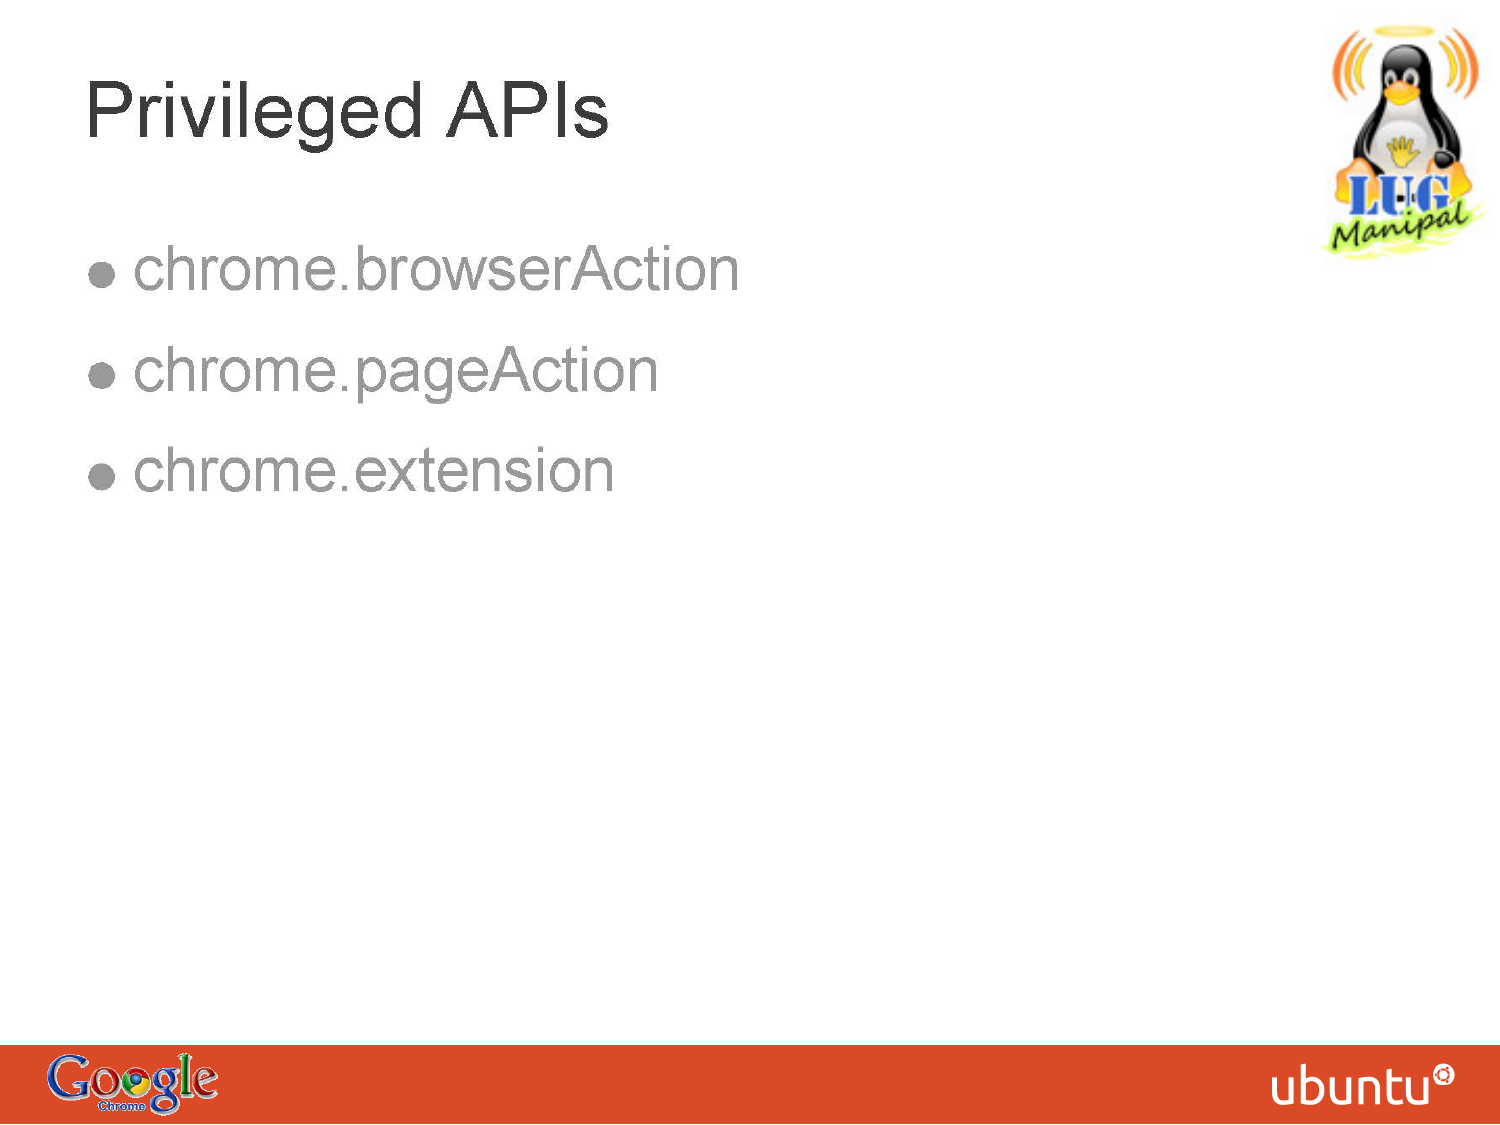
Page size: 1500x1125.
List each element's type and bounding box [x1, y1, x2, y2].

picture [0, 1037, 1500, 1125]
picture [0, 0, 1245, 859]
picture [1310, 0, 1500, 282]
